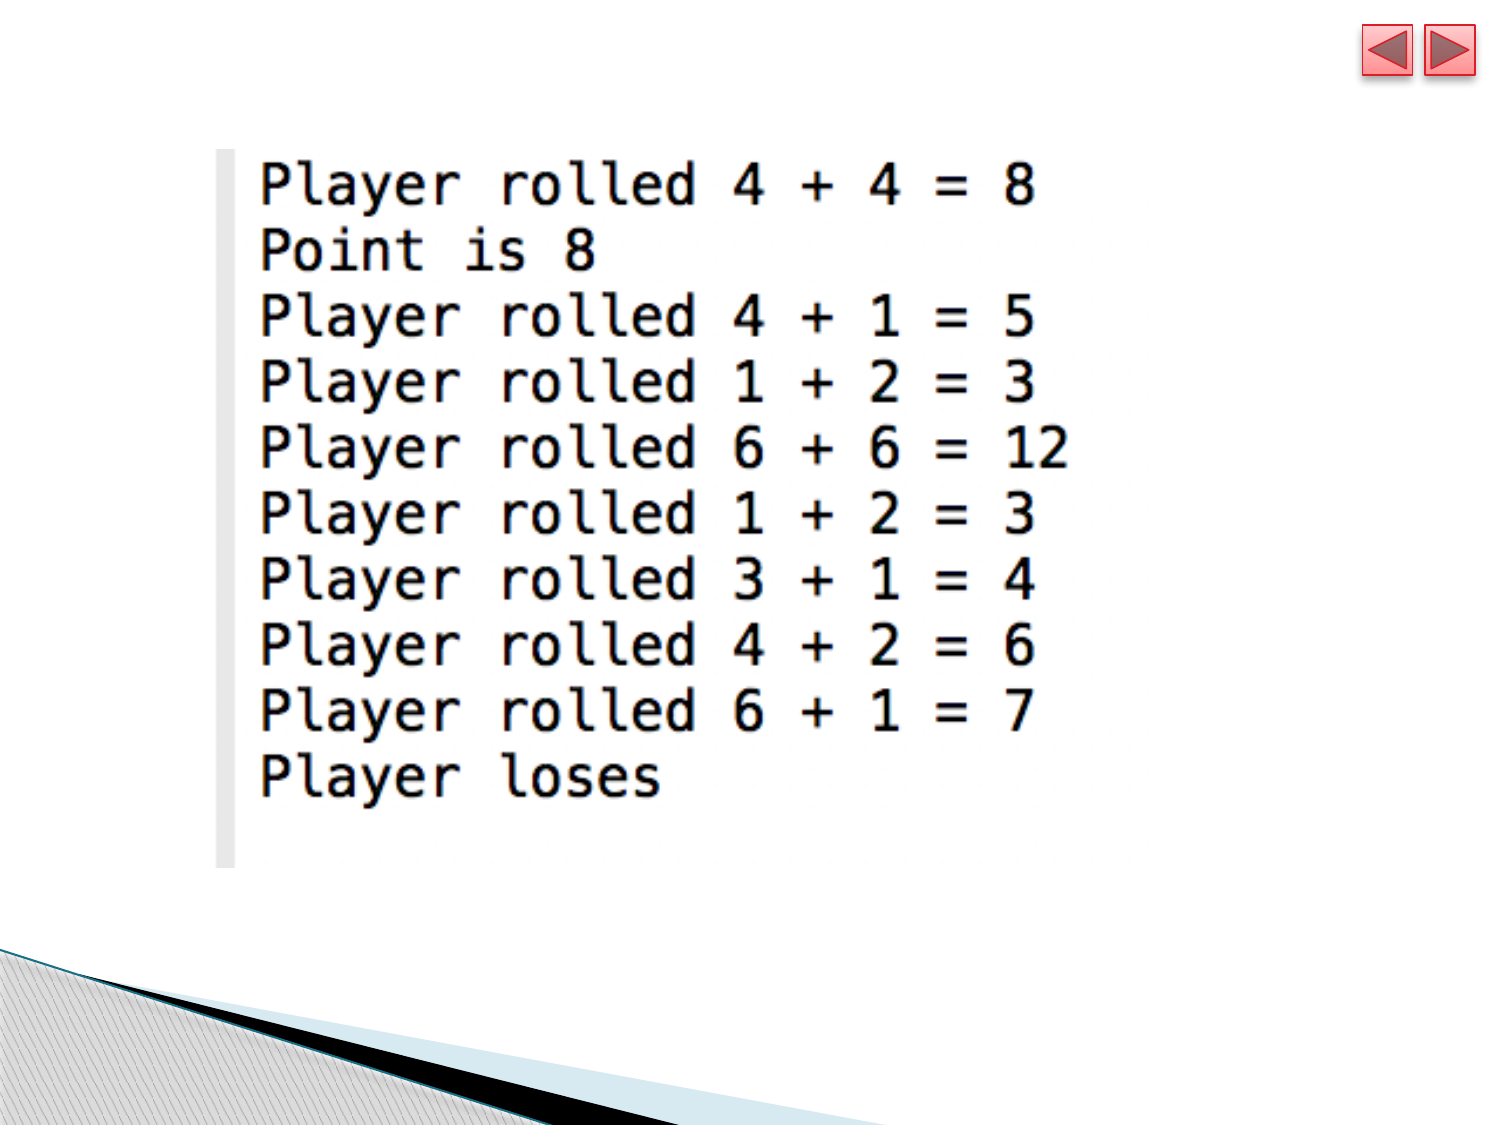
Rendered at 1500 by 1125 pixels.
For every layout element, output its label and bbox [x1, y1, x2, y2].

picture [212, 149, 1151, 868]
